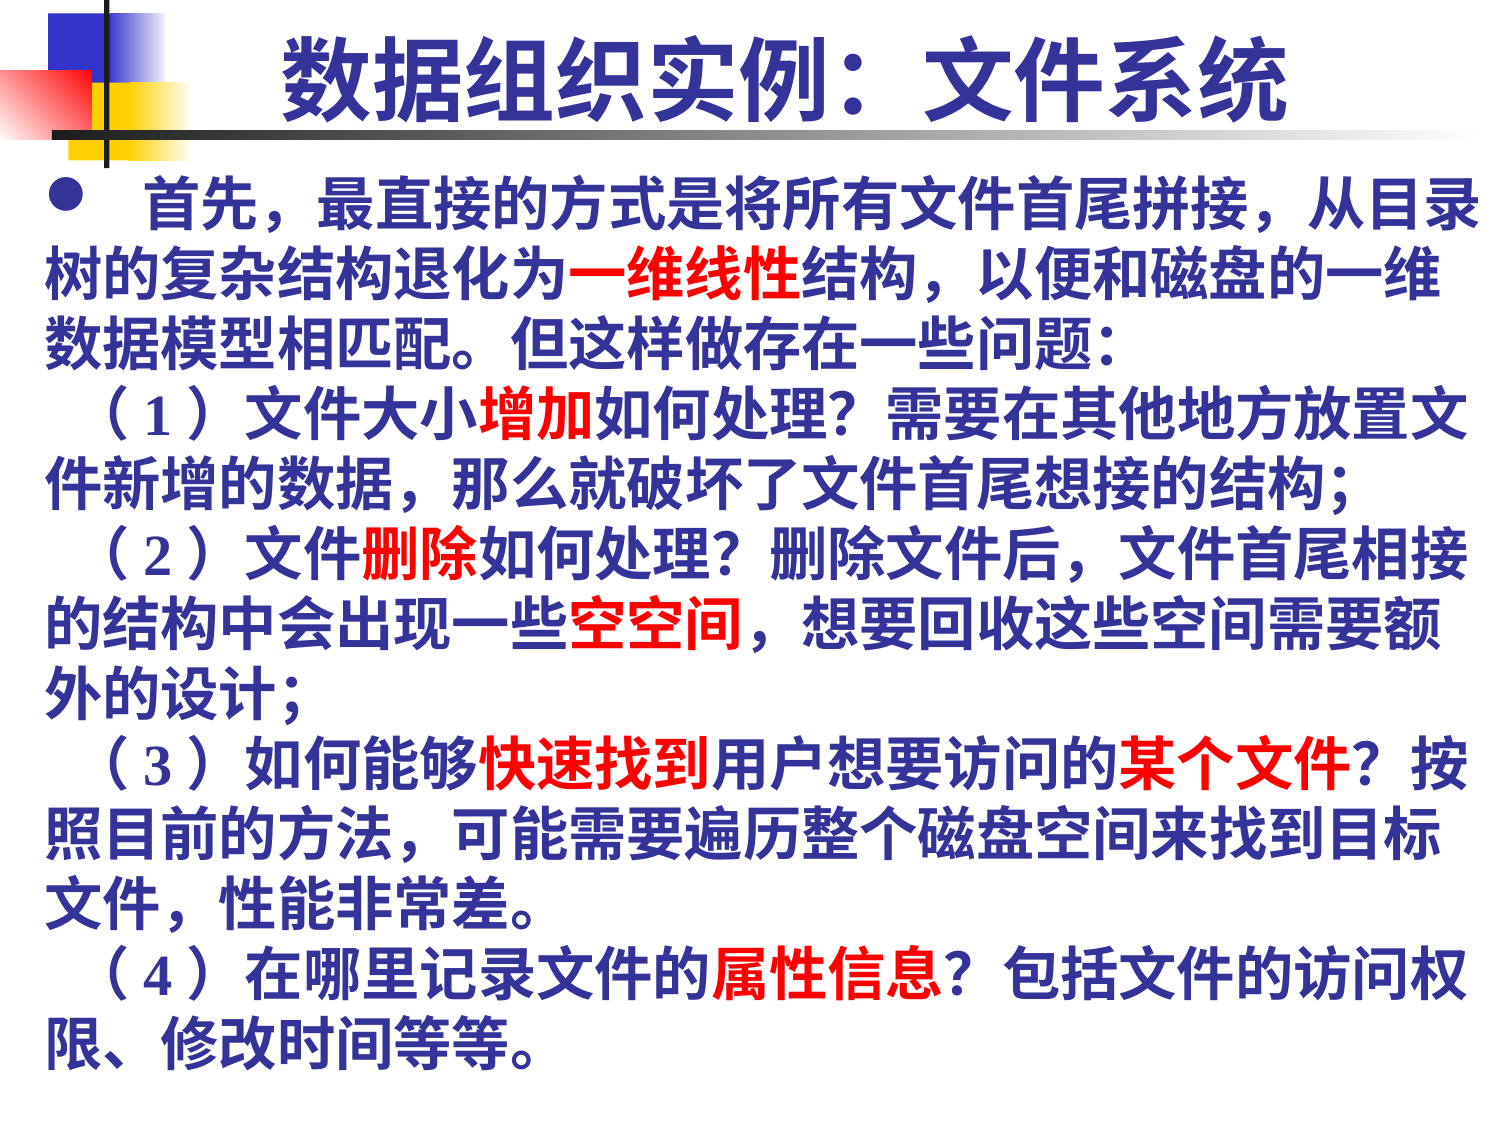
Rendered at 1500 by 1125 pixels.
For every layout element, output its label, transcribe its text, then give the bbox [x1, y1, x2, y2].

title 数据组织实例：文件系统 [147, 6, 1423, 142]
text_box 首先，最直接的方式是将所有文件首尾拼接，从目录树的复杂结构退化为一维线性结构，以便和磁盘的一维数据模型相匹配。但这样做存在一些问题： （1）文件大小增加如何处理？需要在其他地方放置文件新增的数据，那么就破坏了文件首尾想接的结构； （2）文件删除如何处理？删除文件后，文件首尾相接的结构中会出现一些空空间，想要回收这些空间需要额外的设计； （3）如何能够快速找到用户想要访问的某个文件？按照目前的方法，可能需要遍历整个磁盘空间来找到目标文件，性能非常差。 （4）在哪里记录文件的属性信息？包括文件的访问权限、修改时间等等。 [29, 159, 1500, 1085]
